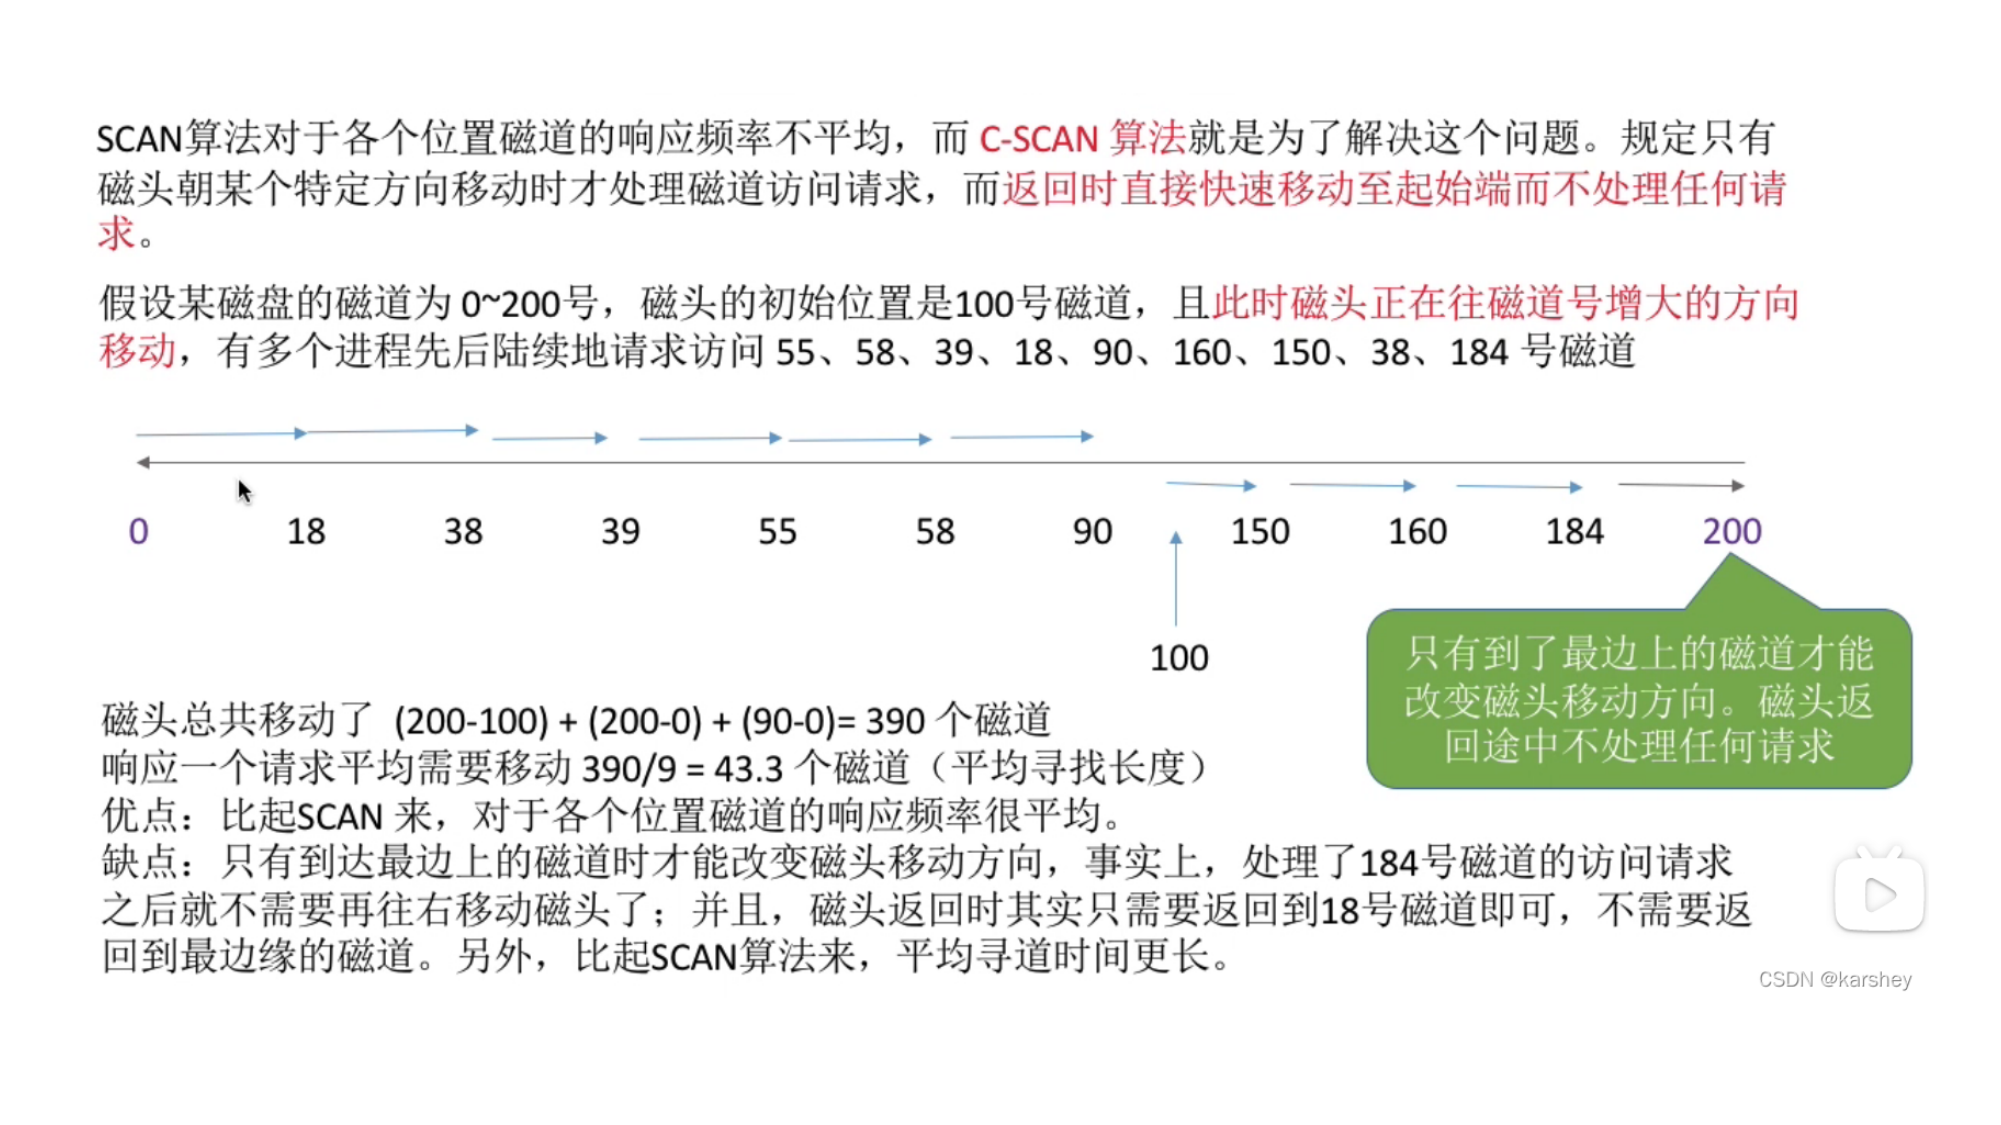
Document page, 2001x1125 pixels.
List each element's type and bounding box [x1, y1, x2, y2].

picture [71, 93, 1929, 1001]
